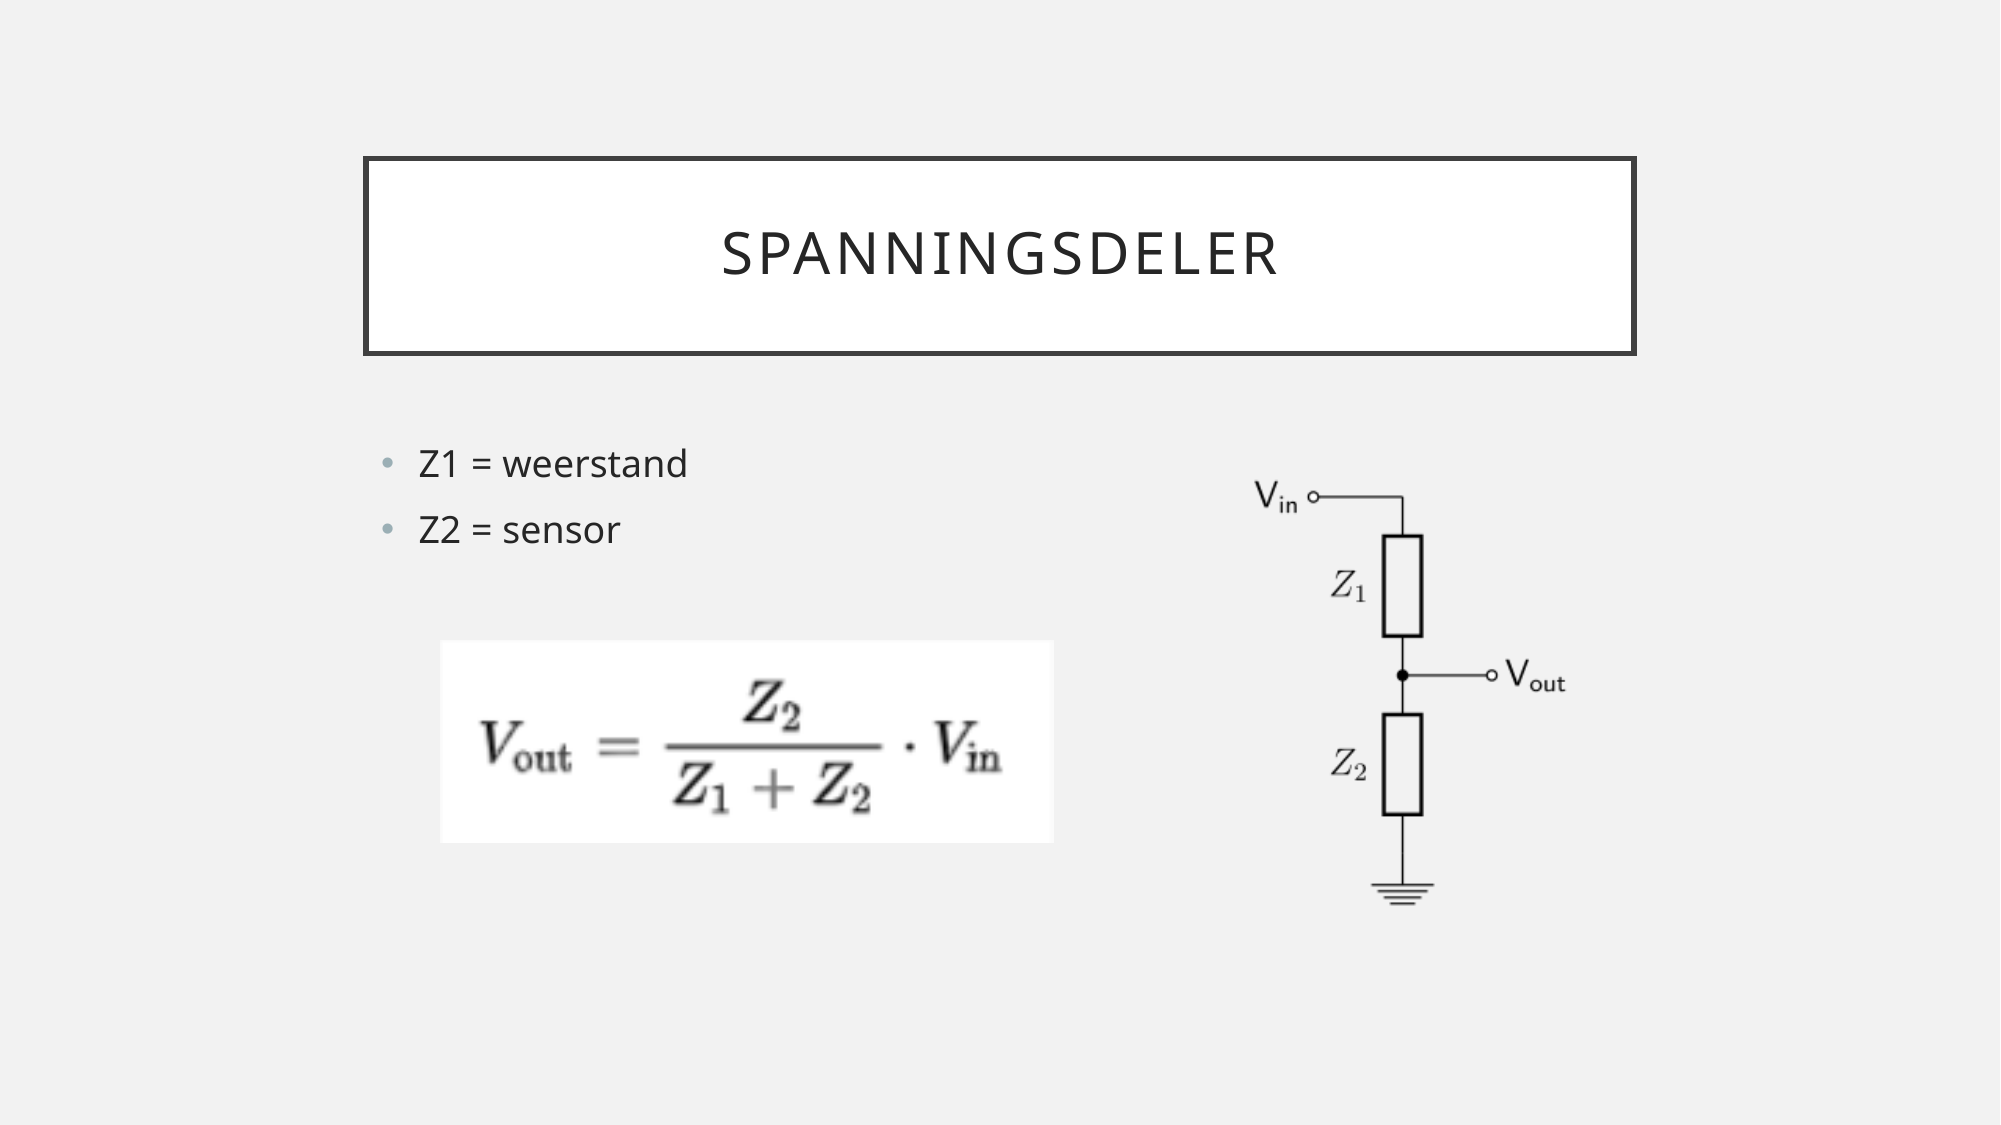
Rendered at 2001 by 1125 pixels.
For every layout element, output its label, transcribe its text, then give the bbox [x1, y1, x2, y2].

title Spanningsdeler [363, 156, 1637, 356]
picture [440, 640, 1054, 843]
picture [1239, 465, 1584, 909]
list Z1 = weerstand Z2 = sensor [366, 432, 1634, 942]
